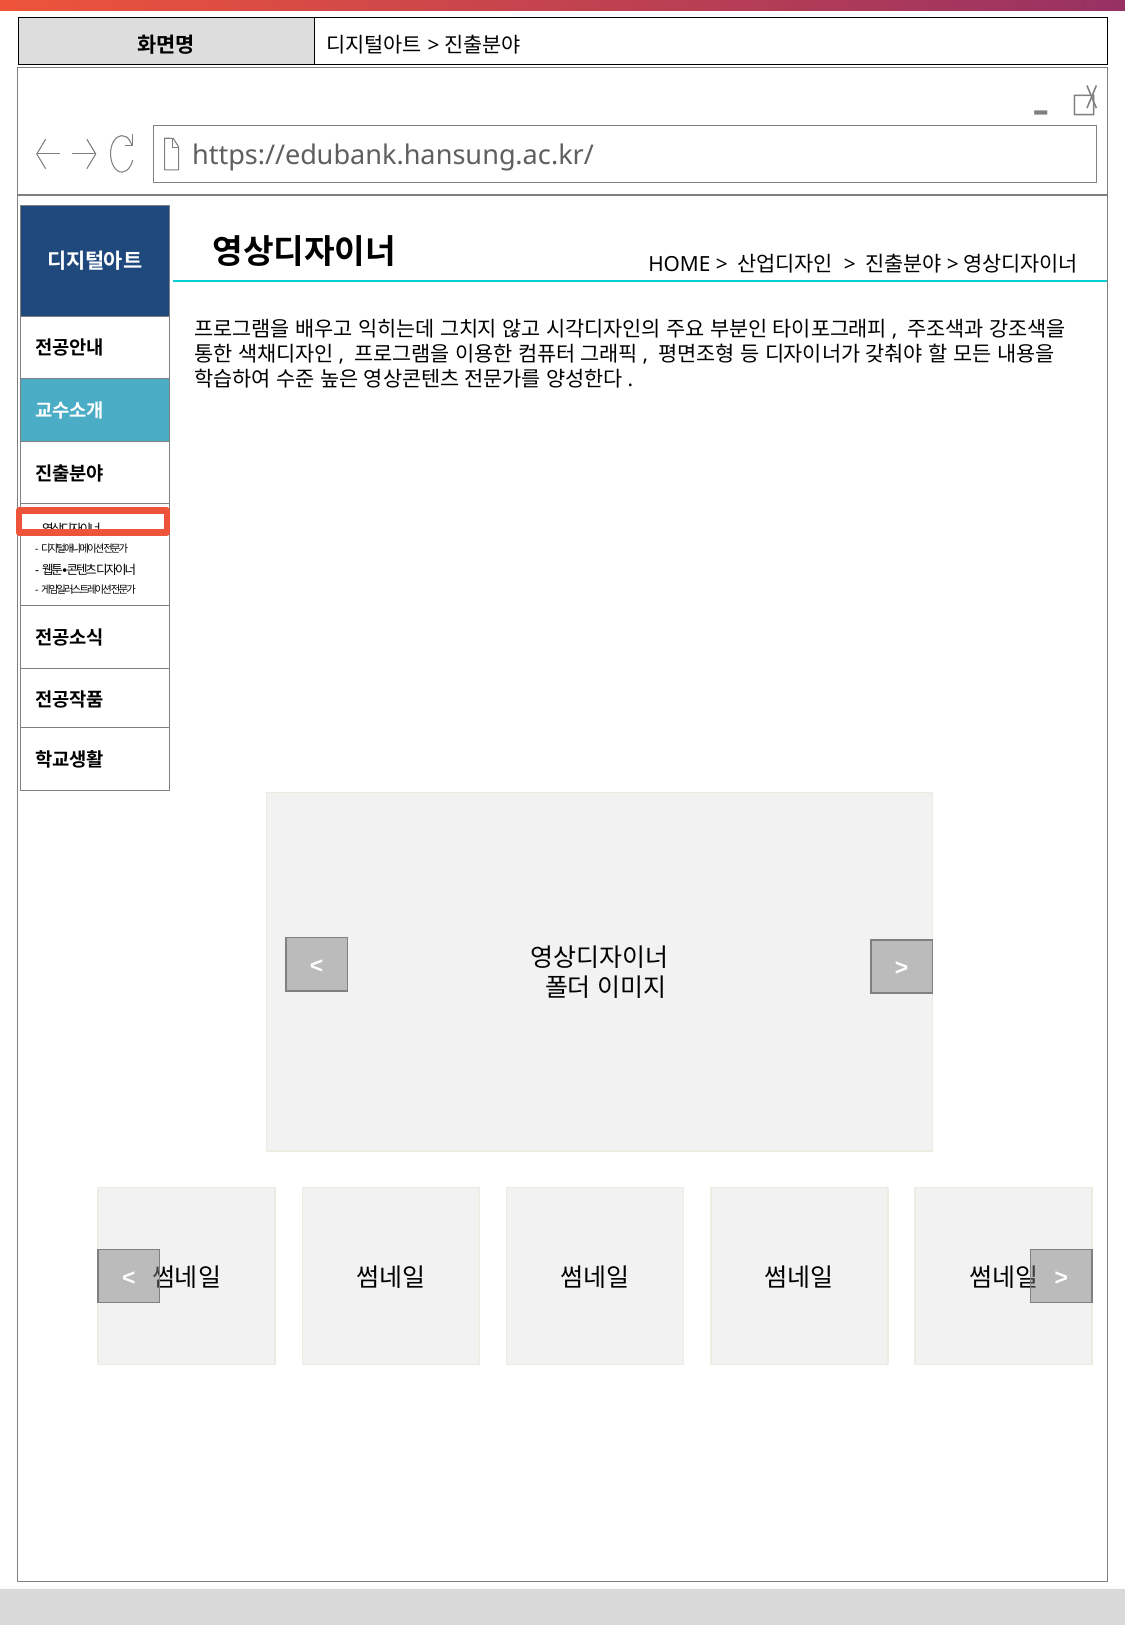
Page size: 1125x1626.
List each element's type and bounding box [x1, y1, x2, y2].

text_box [266, 792, 933, 1151]
text_box [172, 218, 1108, 284]
table_header [19, 18, 314, 64]
text_box [180, 308, 1108, 399]
text_box [302, 1187, 480, 1365]
text_box [710, 1187, 888, 1365]
text_box [915, 1187, 1093, 1365]
text_box [18, 205, 169, 791]
text_box [506, 1187, 684, 1365]
table_header [315, 18, 1107, 64]
text_box [1012, 65, 1071, 146]
text_box [98, 1187, 276, 1365]
